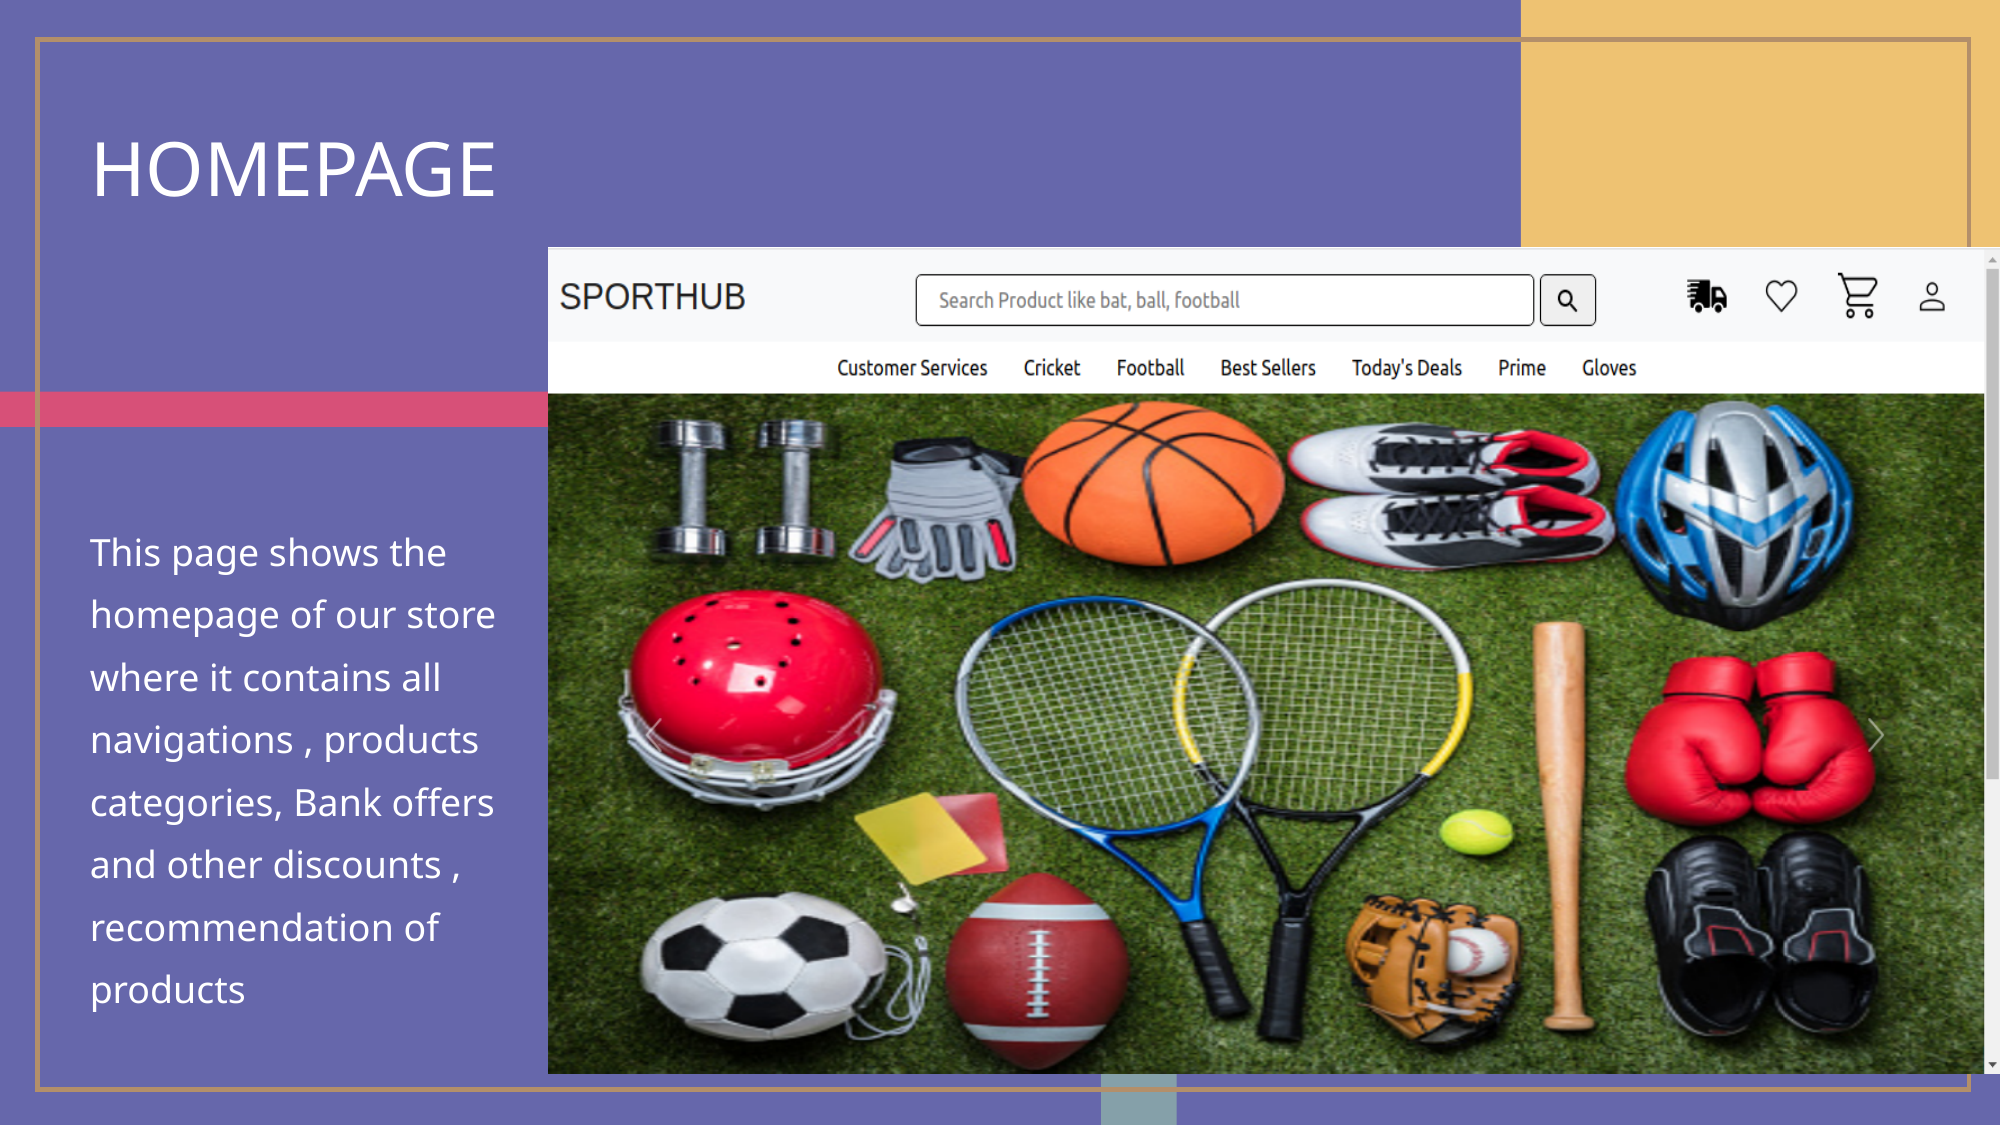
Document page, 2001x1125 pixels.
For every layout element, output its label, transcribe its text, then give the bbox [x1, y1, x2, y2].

title HomePage [75, 77, 995, 267]
picture [548, 247, 2000, 1074]
list This page shows the homepage of our store where it contains all navigations , products categories, Bank offers and other discounts , recommendation of products [75, 503, 548, 975]
